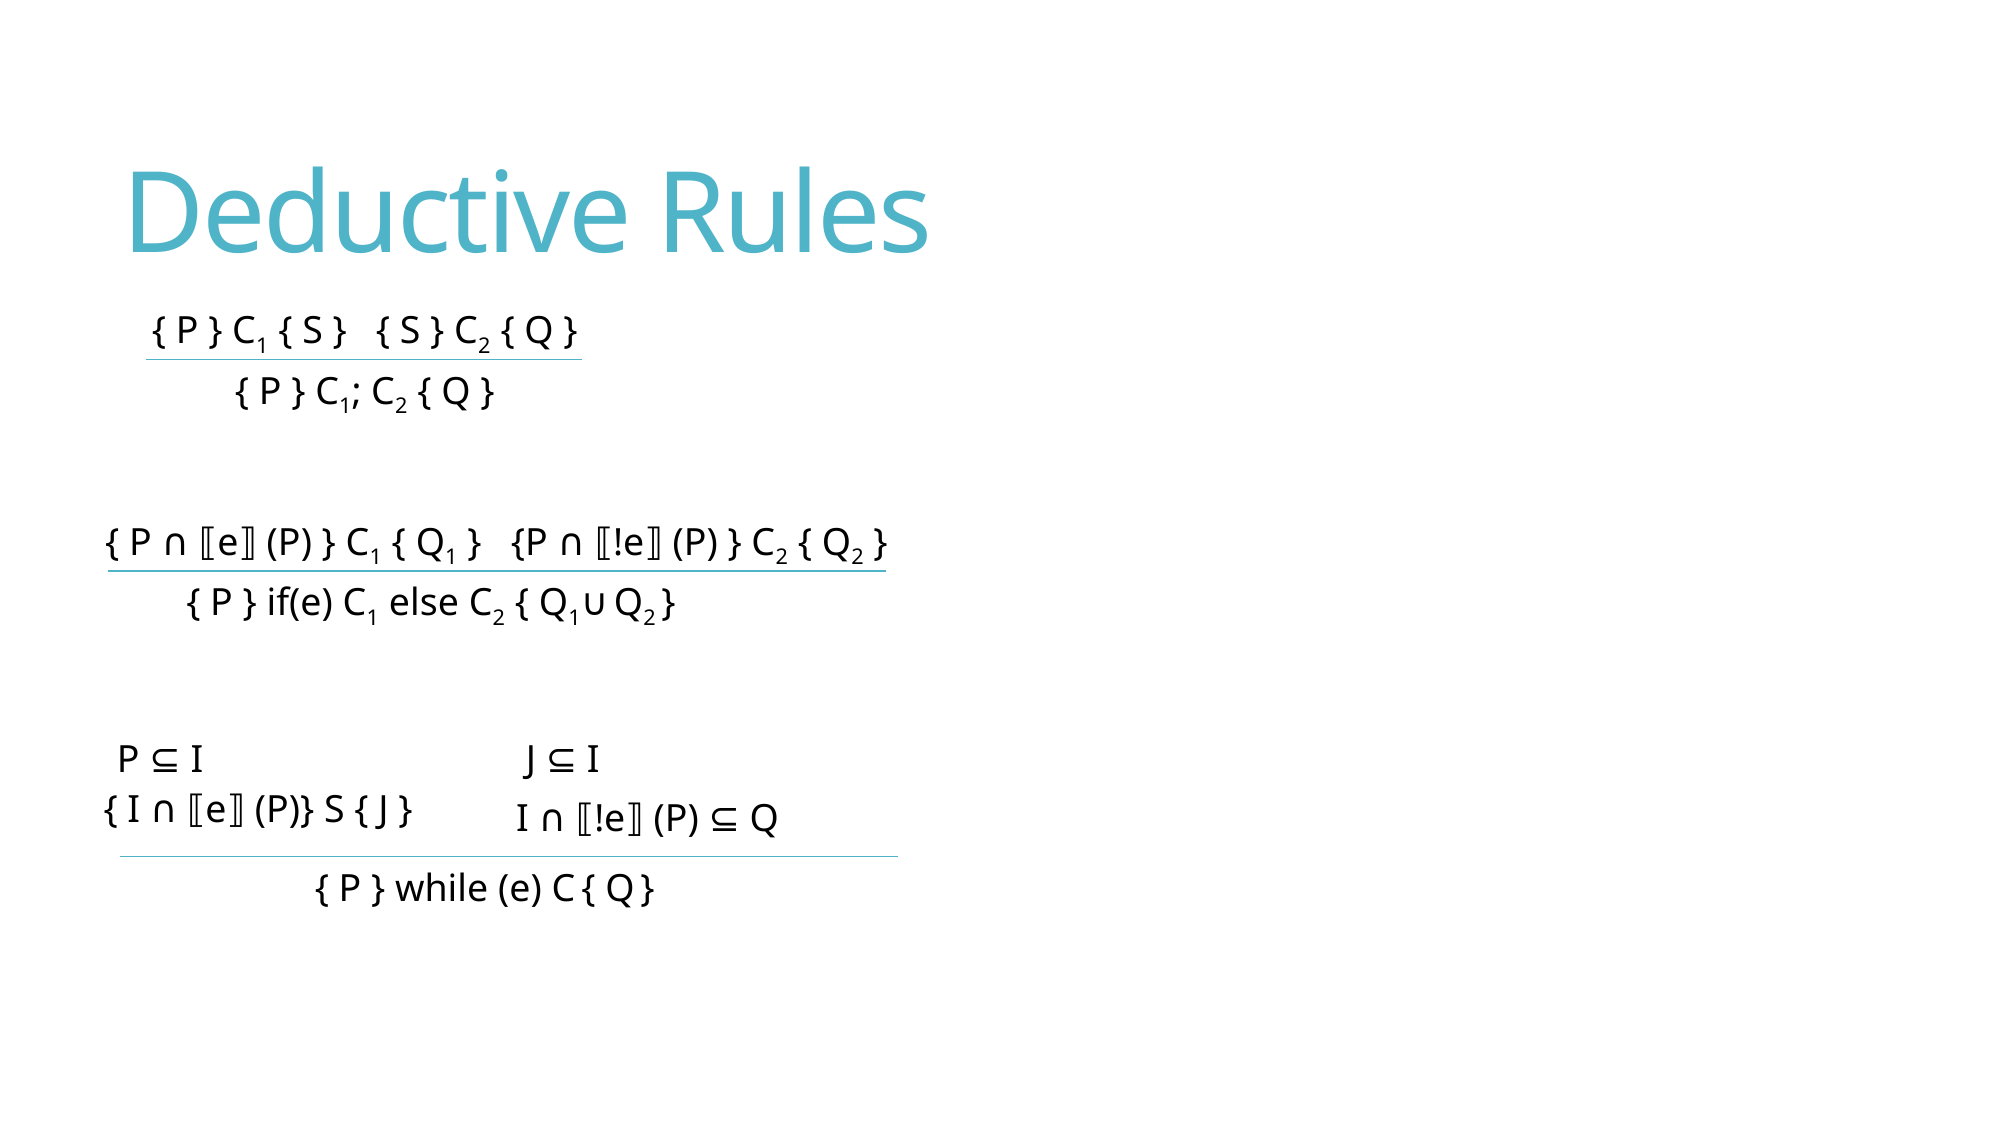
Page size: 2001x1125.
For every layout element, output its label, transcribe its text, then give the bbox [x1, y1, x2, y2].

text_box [107, 510, 887, 632]
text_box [145, 298, 583, 421]
title Deductive Rules [107, 81, 1875, 354]
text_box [107, 727, 899, 910]
